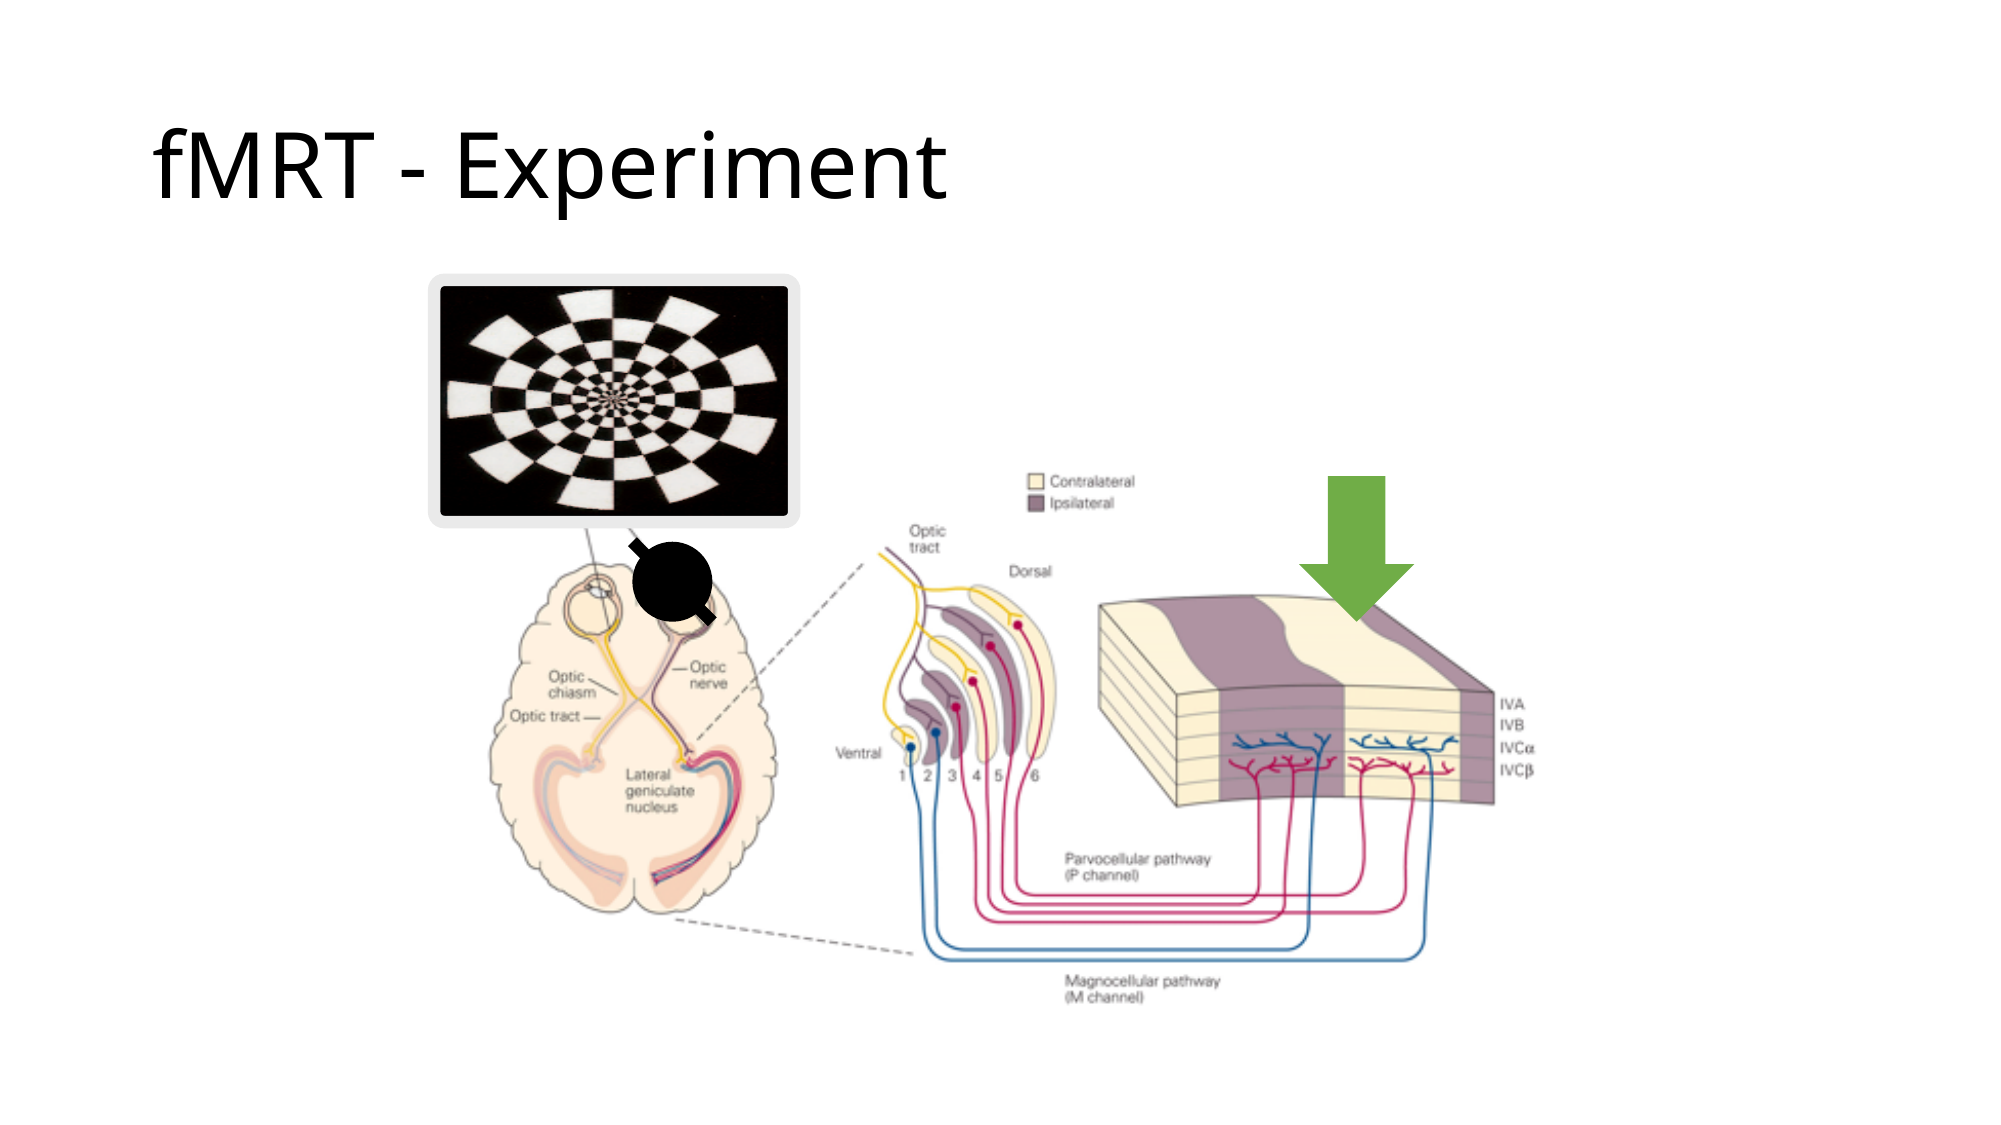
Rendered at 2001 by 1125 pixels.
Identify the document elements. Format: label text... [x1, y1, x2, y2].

picture [434, 279, 795, 523]
title fMRT - Experiment [137, 59, 1863, 278]
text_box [632, 541, 713, 622]
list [137, 299, 1863, 1014]
